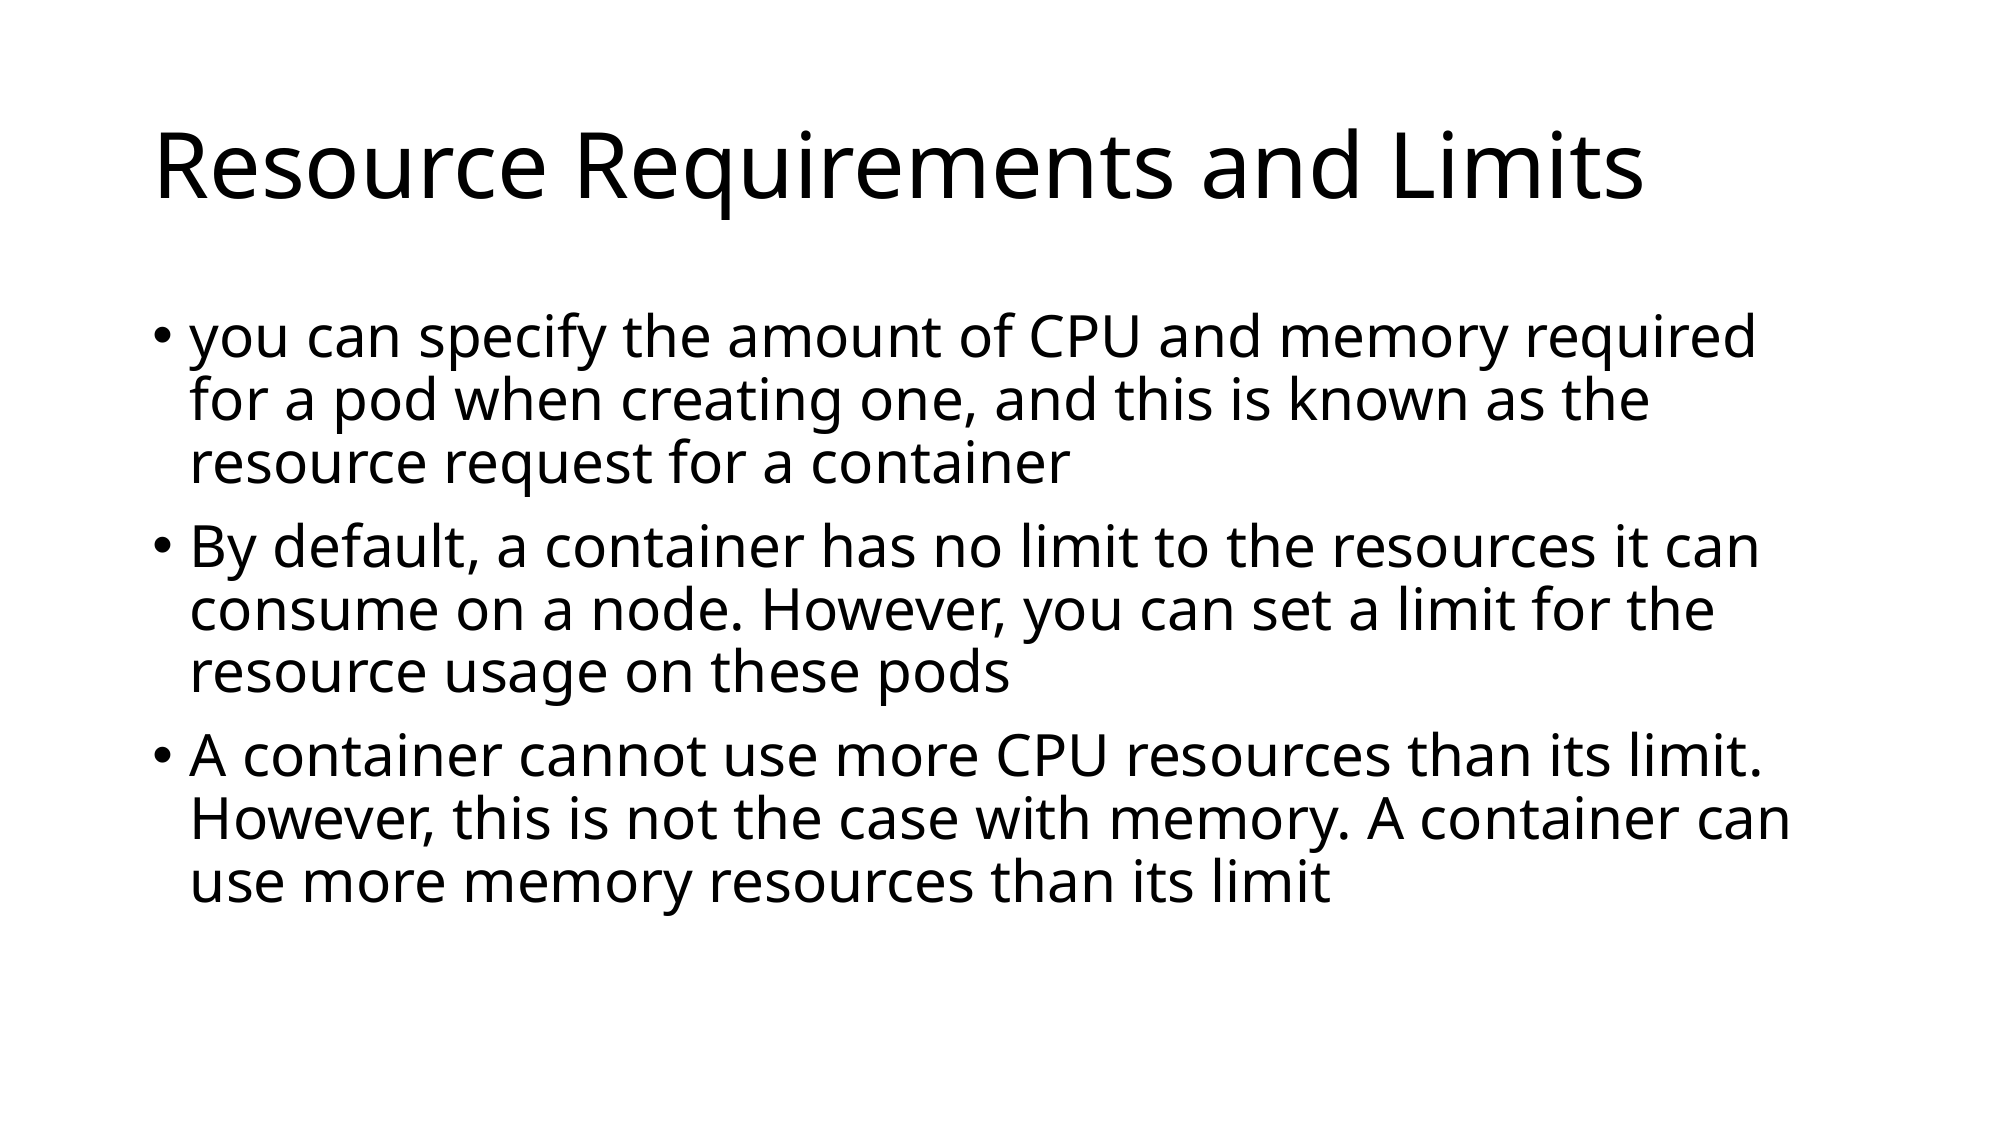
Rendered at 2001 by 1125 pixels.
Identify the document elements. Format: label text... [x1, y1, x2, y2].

title Resource Requirements and Limits [137, 59, 1863, 278]
list you can specify the amount of CPU and memory required for a pod when creating one, and this is known as the resource request for a container By default, a container has no limit to the resources it can consume on a node. However, you can set a limit for the resource usage on these pods A container cannot use more CPU resources than its limit. However, this is not the case with memory. A container can use more memory resources than its limit [137, 299, 1863, 1014]
